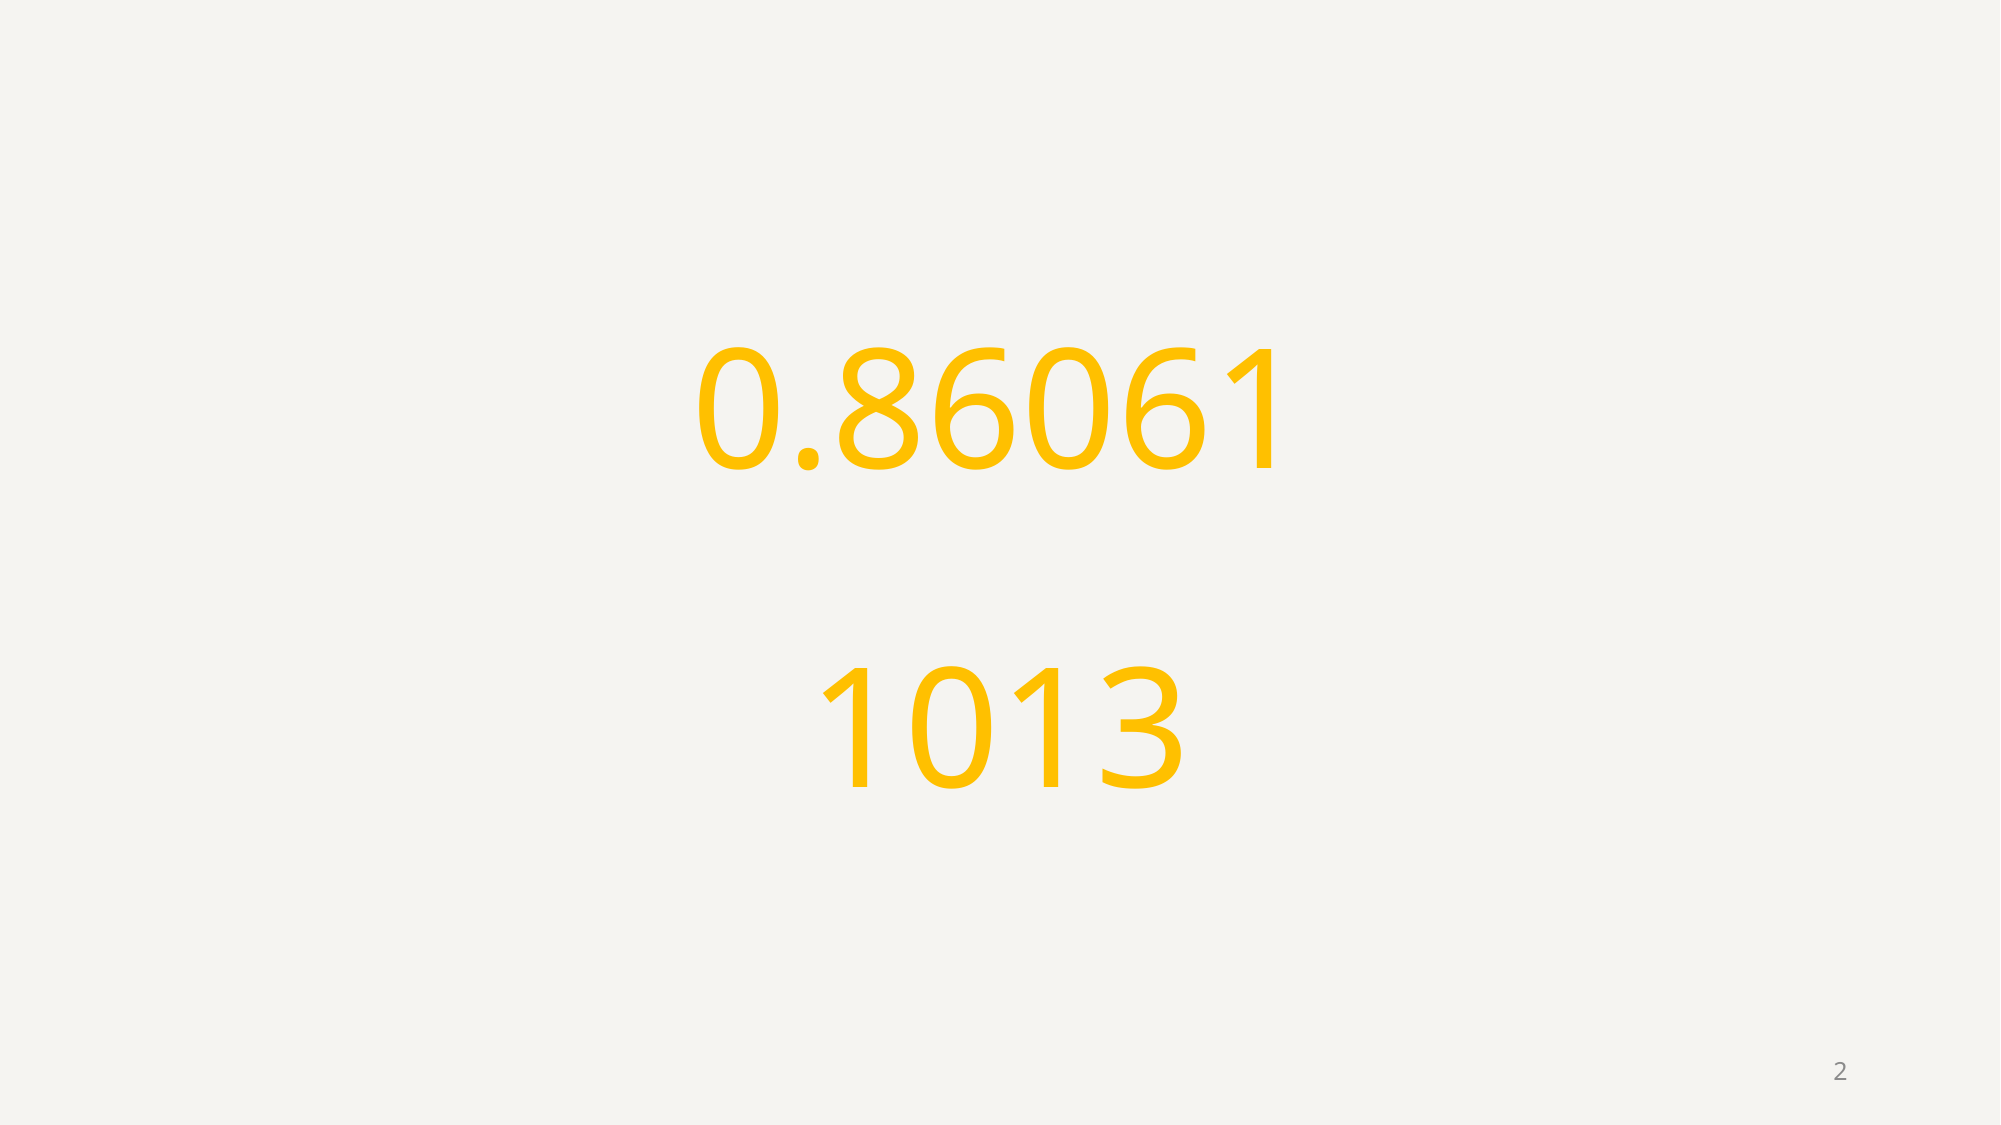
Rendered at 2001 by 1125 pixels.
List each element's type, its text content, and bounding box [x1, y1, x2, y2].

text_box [595, 294, 1405, 831]
slide_number 2 [1412, 1042, 1863, 1103]
